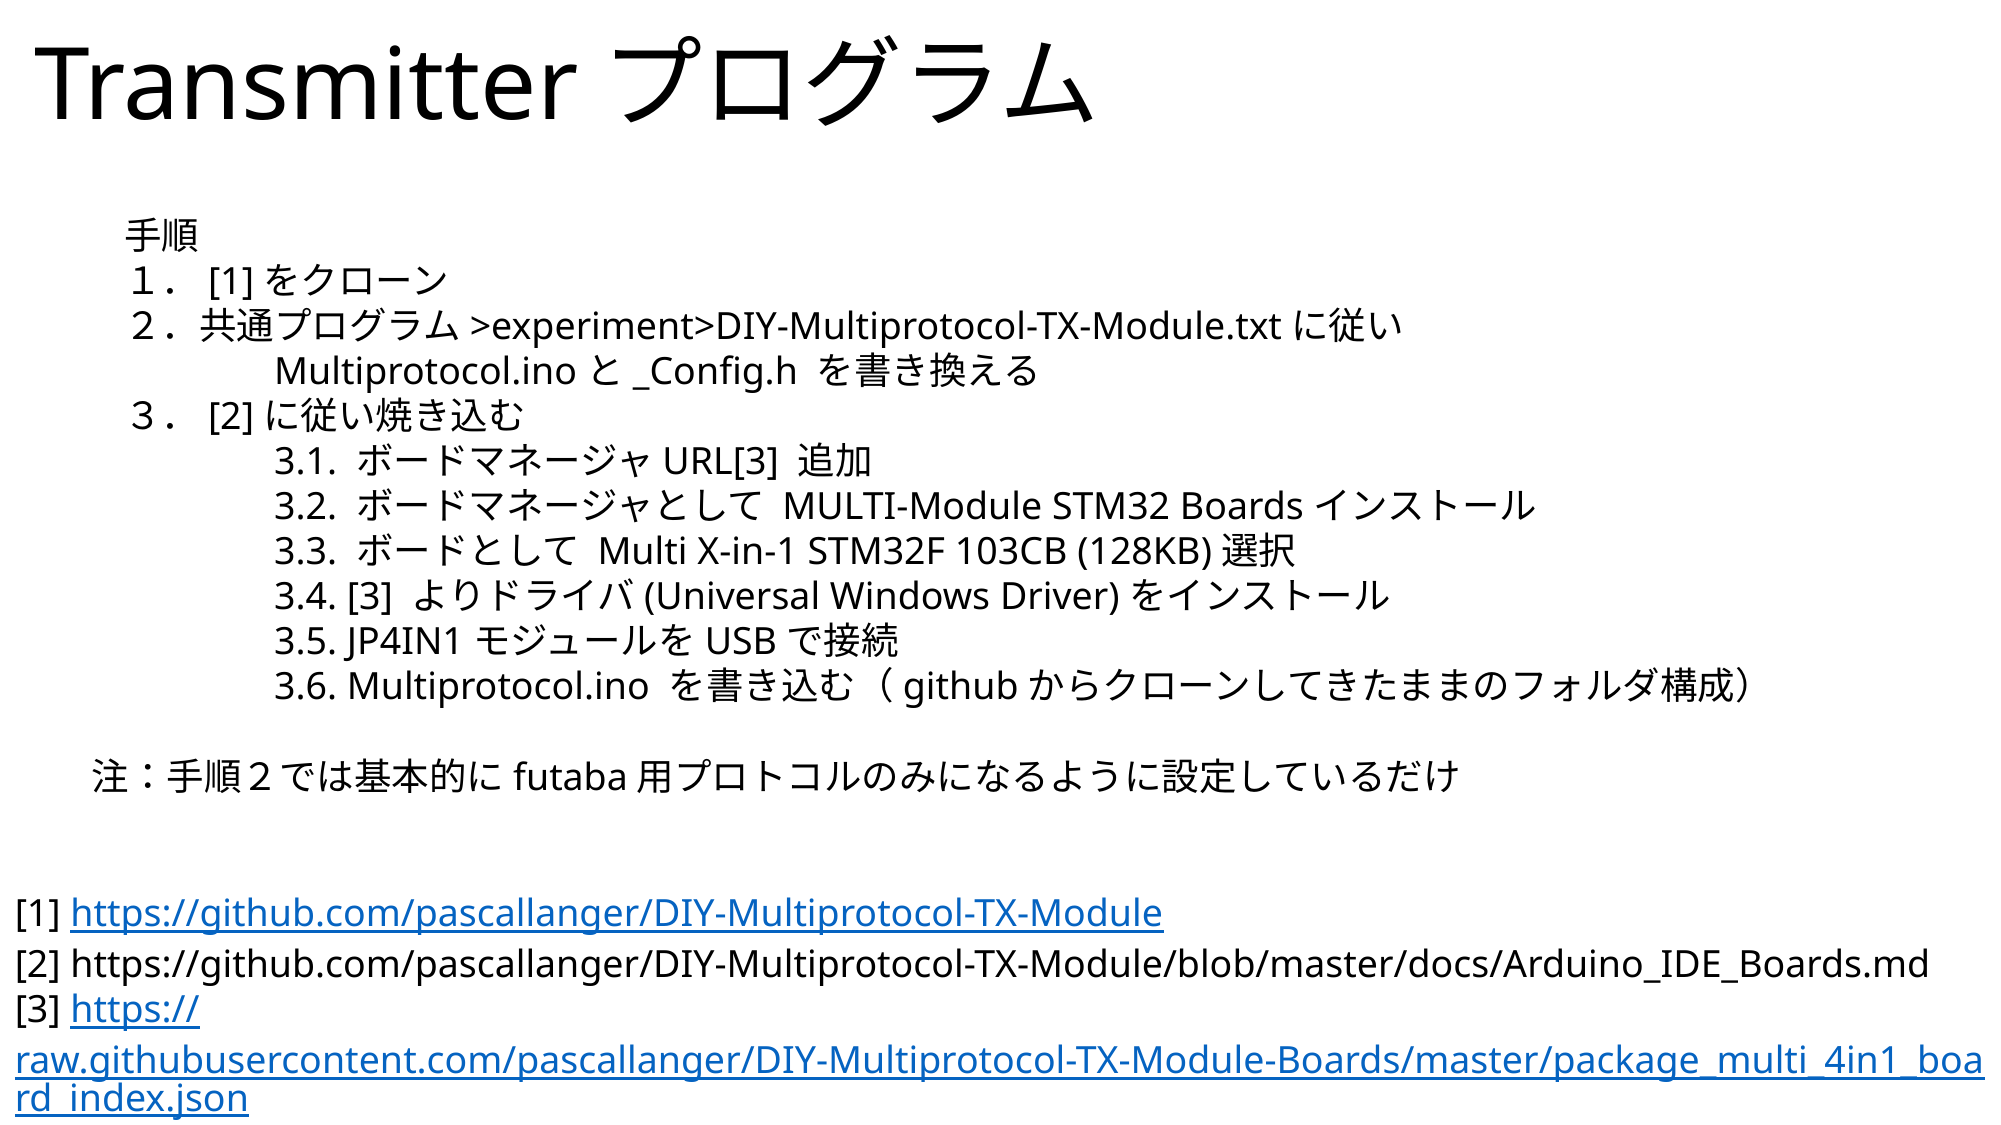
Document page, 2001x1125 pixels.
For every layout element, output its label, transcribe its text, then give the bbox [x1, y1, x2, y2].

text_box [1] https://github.com/pascallanger/DIY-Multiprotocol-TX-Module [2] https://github.com/pascallanger/DIY-Multiprotocol-TX-Module/blob/master/docs/Arduino_IDE_Boards.md [3] https://raw.githubusercontent.com/pascallanger/DIY-Multiprotocol-TX-Module-Boards/master/package_multi_4in1_board_index.json [4] https://www.silabs.com/developers/usb-to-uart-bridge-vcp-drivers [0, 881, 2000, 1125]
text_box Transmitterプログラム [19, 12, 1626, 147]
text_box 注：手順２では基本的にfutaba用プロトコルのみになるように設定しているだけ [76, 745, 1541, 806]
text_box 手順 １．[1]をクローン ２．共通プログラム>experiment>DIY-Multiprotocol-TX-Module.txtに従い Multiprotocol.inoと_Config.h を書き換える ３．[2]に従い焼き込む 3.1. ボードマネージャURL[3] 追加 3.2. ボードマネージャとして MULTI-Module STM32 Boardsインストール 3.3. ボードとして Multi X-in-1 STM32F 103CB (128KB)選択 3.4. [3] よりドライバ(Universal Windows Driver)をインストール 3.5. JP4IN1モジュールをUSBで接続 3.6. Multiprotocol.ino を書き込む（githubからクローンしてきたままのフォルダ構成） [109, 204, 1803, 760]
